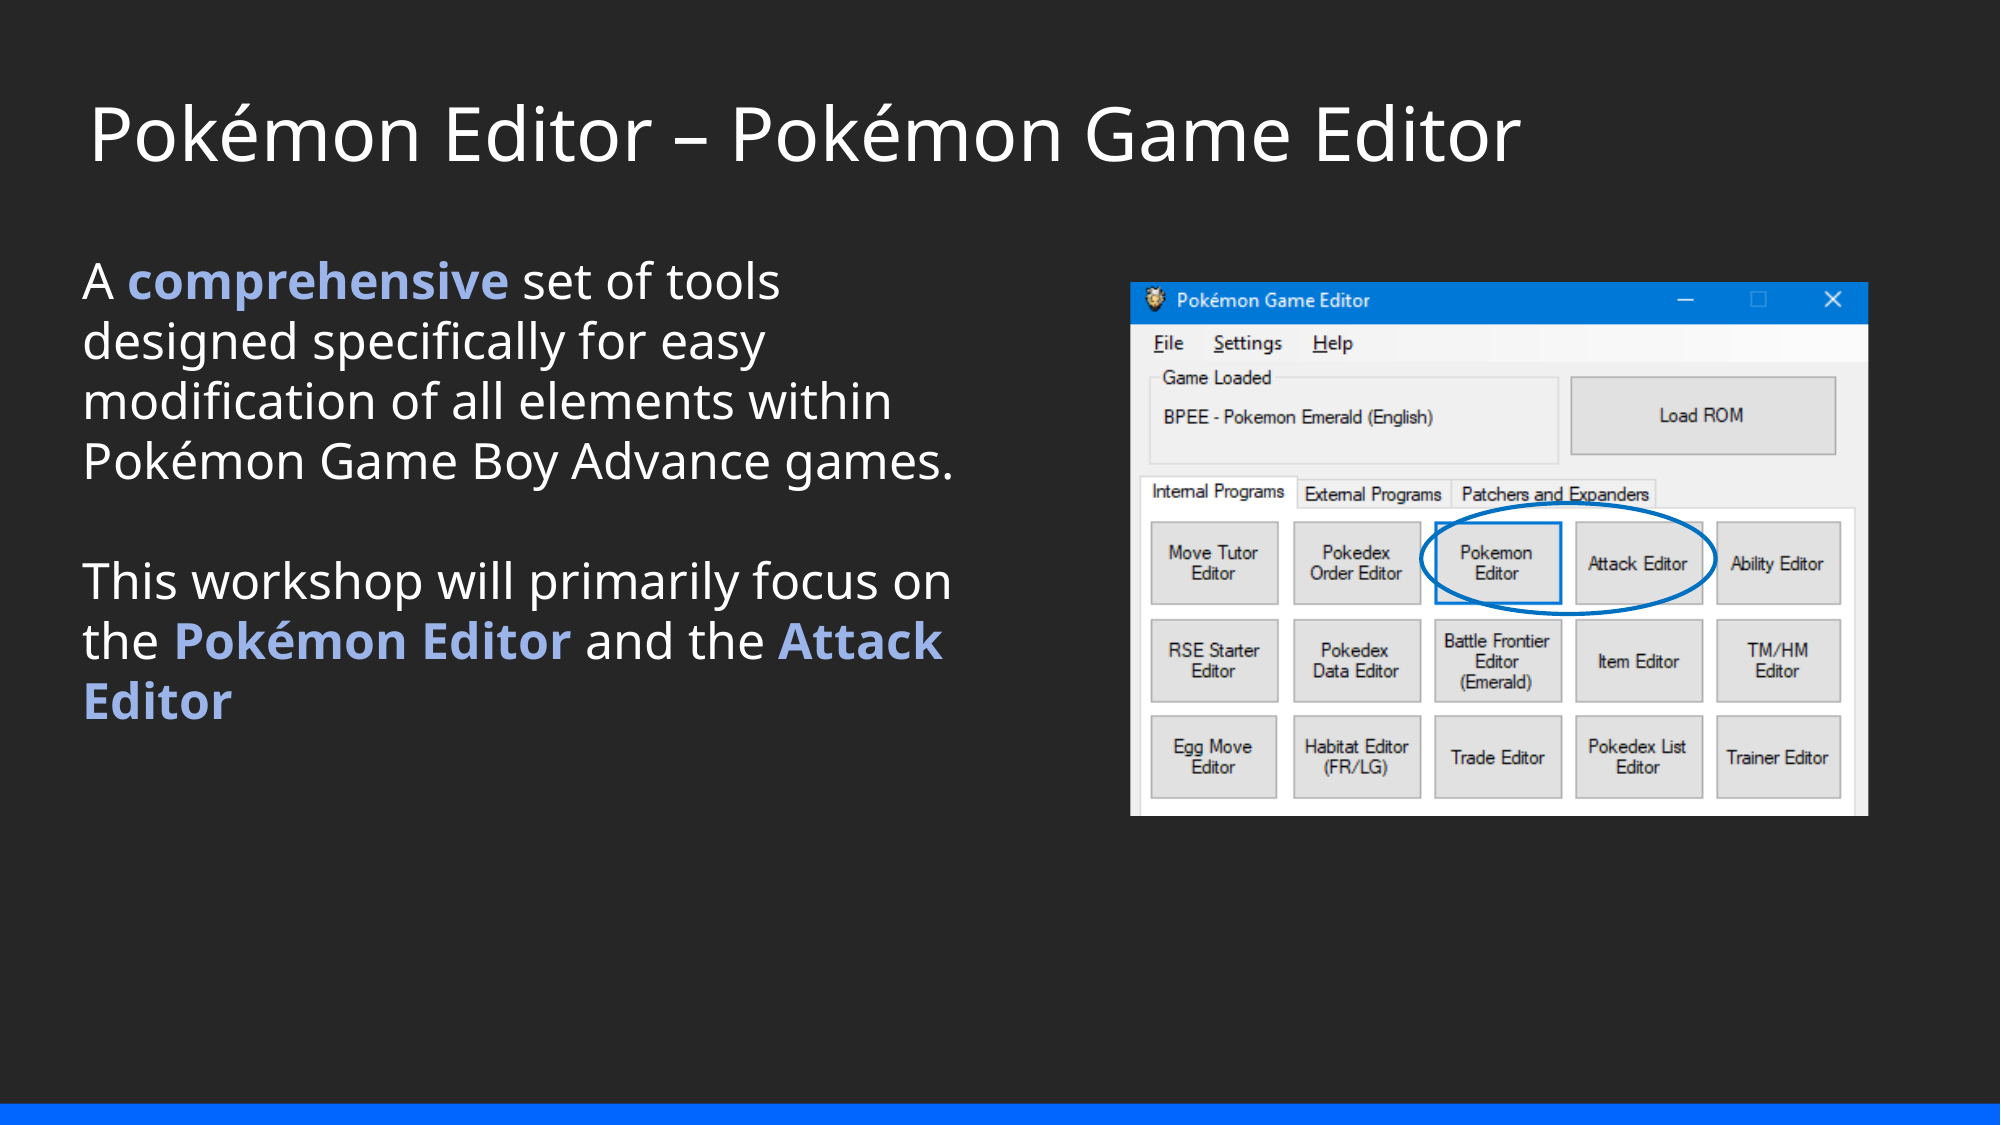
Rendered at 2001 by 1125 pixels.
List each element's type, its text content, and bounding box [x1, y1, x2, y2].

text_box A comprehensive set of tools designed specifically for easy modification of all elements within Pokémon Game Boy Advance games. This workshop will primarily focus on the Pokémon Editor and the Attack Editor [68, 242, 990, 738]
title Pokémon Editor – Pokémon Game Editor [68, 66, 1932, 192]
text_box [1130, 282, 1869, 816]
